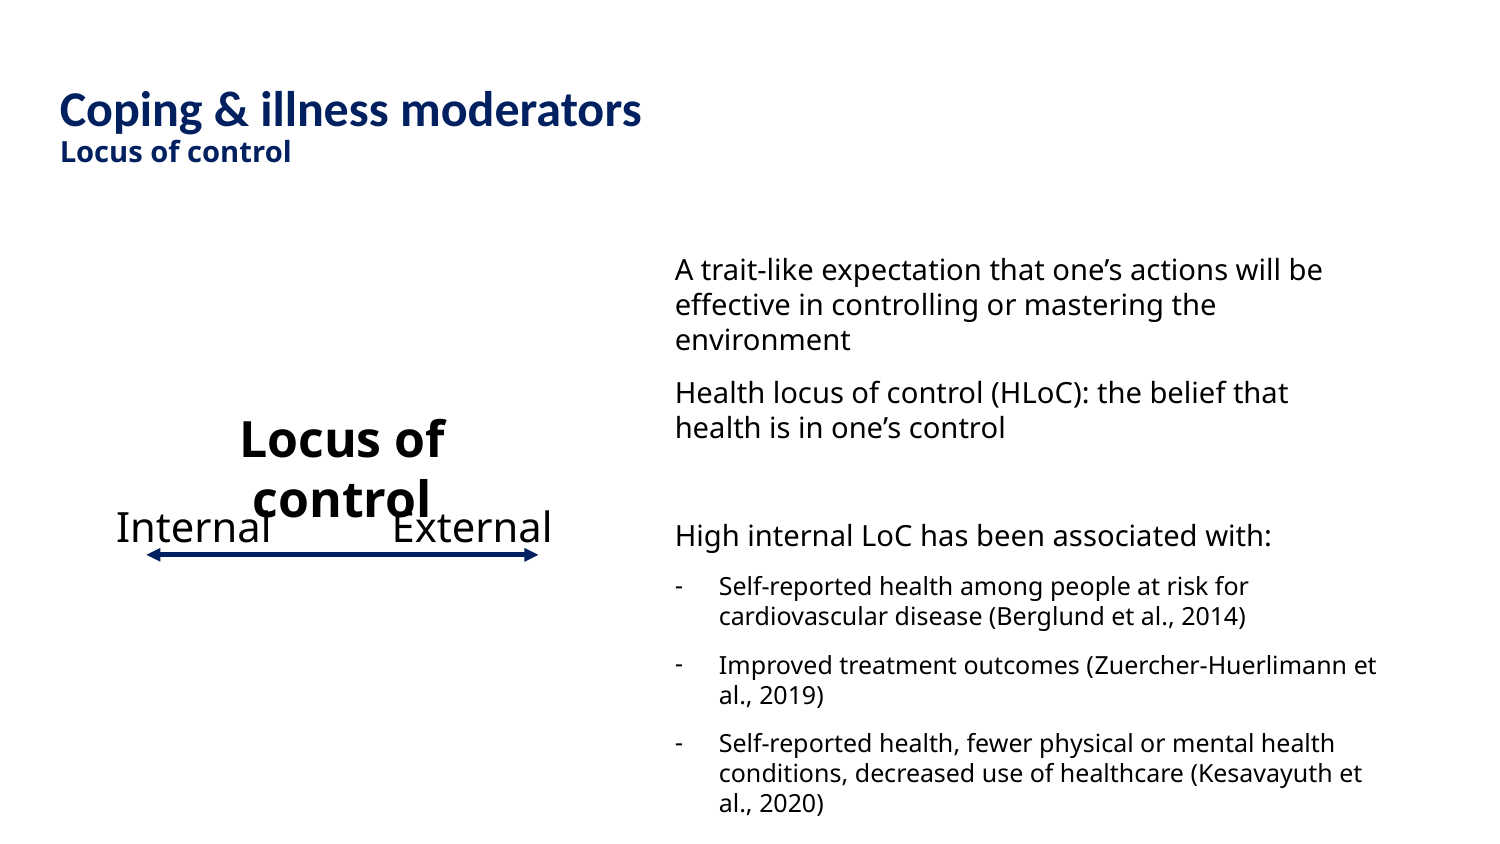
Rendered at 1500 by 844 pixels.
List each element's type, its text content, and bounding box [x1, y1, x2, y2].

text_box [175, 265, 660, 791]
text_box A trait-like expectation that one’s actions will be effective in controlling or mastering the environment Health locus of control (HLoC): the belief that health is in one’s control High internal LoC has been associated with: Self-reported health among people at risk for cardiovascular disease (Berglund et al., 2014) Improved treatment outcomes (Zuercher-Huerlimann et al., 2019) Self-reported health, fewer physical or mental health conditions, decreased use of healthcare (Kesavayuth et al., 2020) [660, 243, 1396, 770]
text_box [63, 493, 614, 555]
text_box Locus of control [146, 400, 539, 457]
text_box Coping & illness moderators Locus of control [44, 60, 1253, 191]
